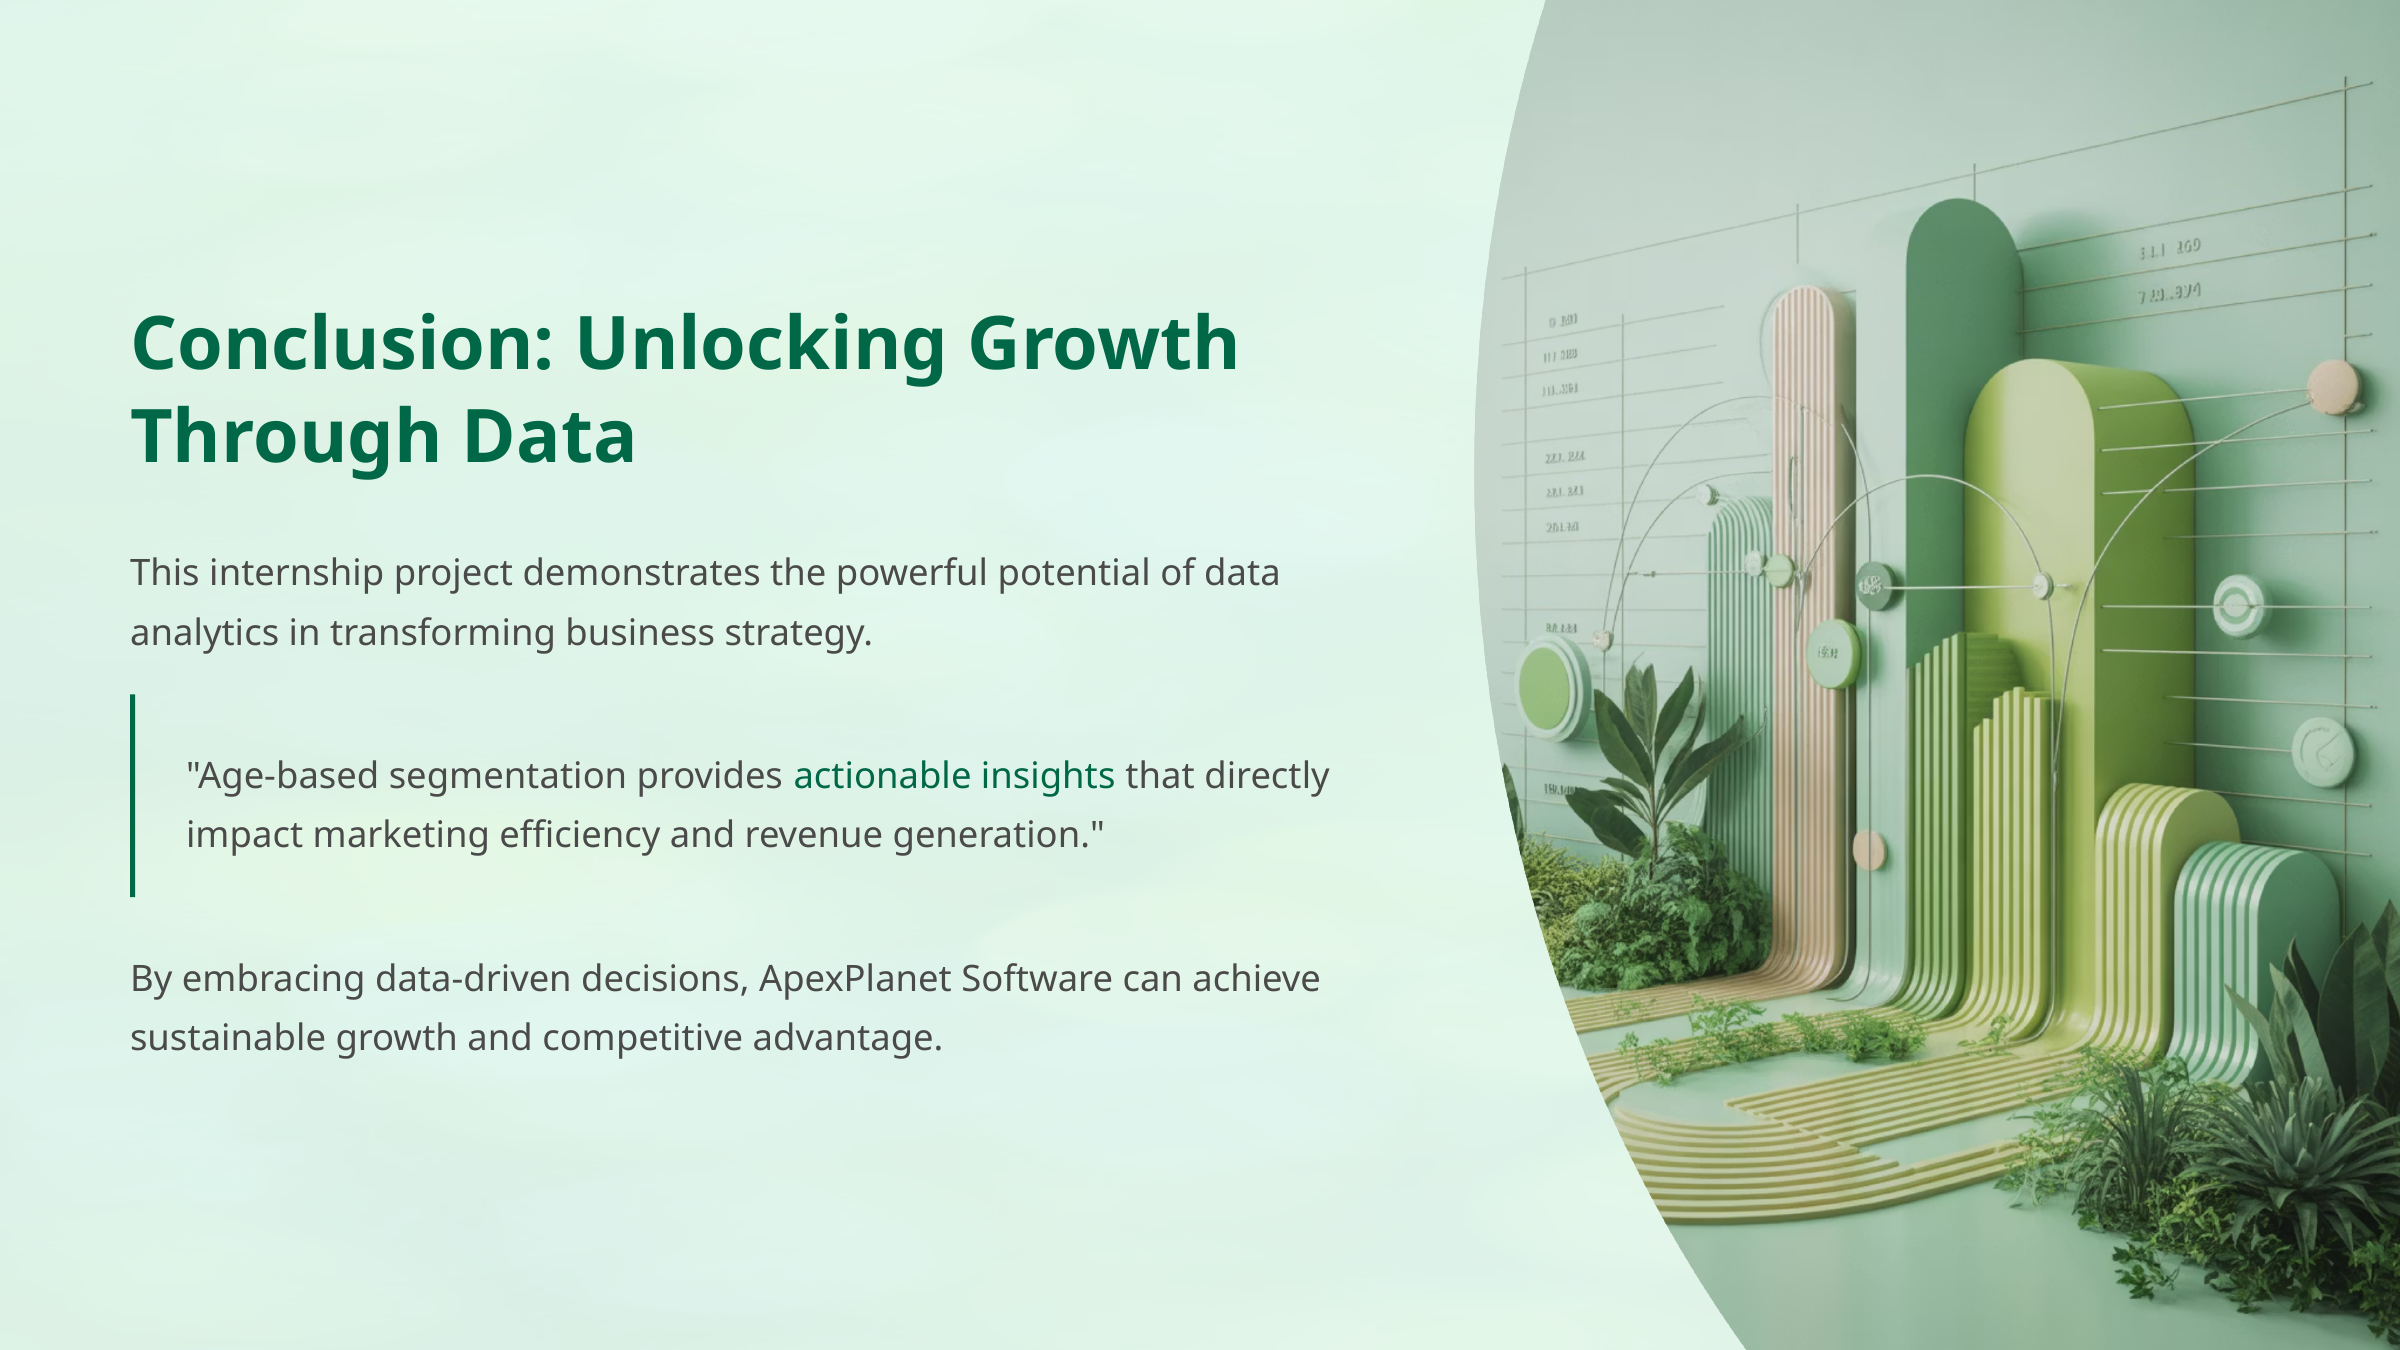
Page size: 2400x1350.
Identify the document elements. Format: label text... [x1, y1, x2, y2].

picture [1454, 0, 2400, 1350]
text_box This internship project demonstrates the powerful potential of data analytics in transforming business strategy. [130, 533, 1370, 653]
text_box Conclusion: Unlocking Growth Through Data [130, 291, 1370, 478]
text_box By embracing data-driven decisions, ApexPlanet Software can achieve sustainable growth and competitive advantage. [130, 939, 1370, 1059]
text_box "Age-based segmentation provides actionable insights that directly impact marketing efficiency and revenue generation." [186, 736, 1370, 856]
text_box [130, 694, 136, 898]
